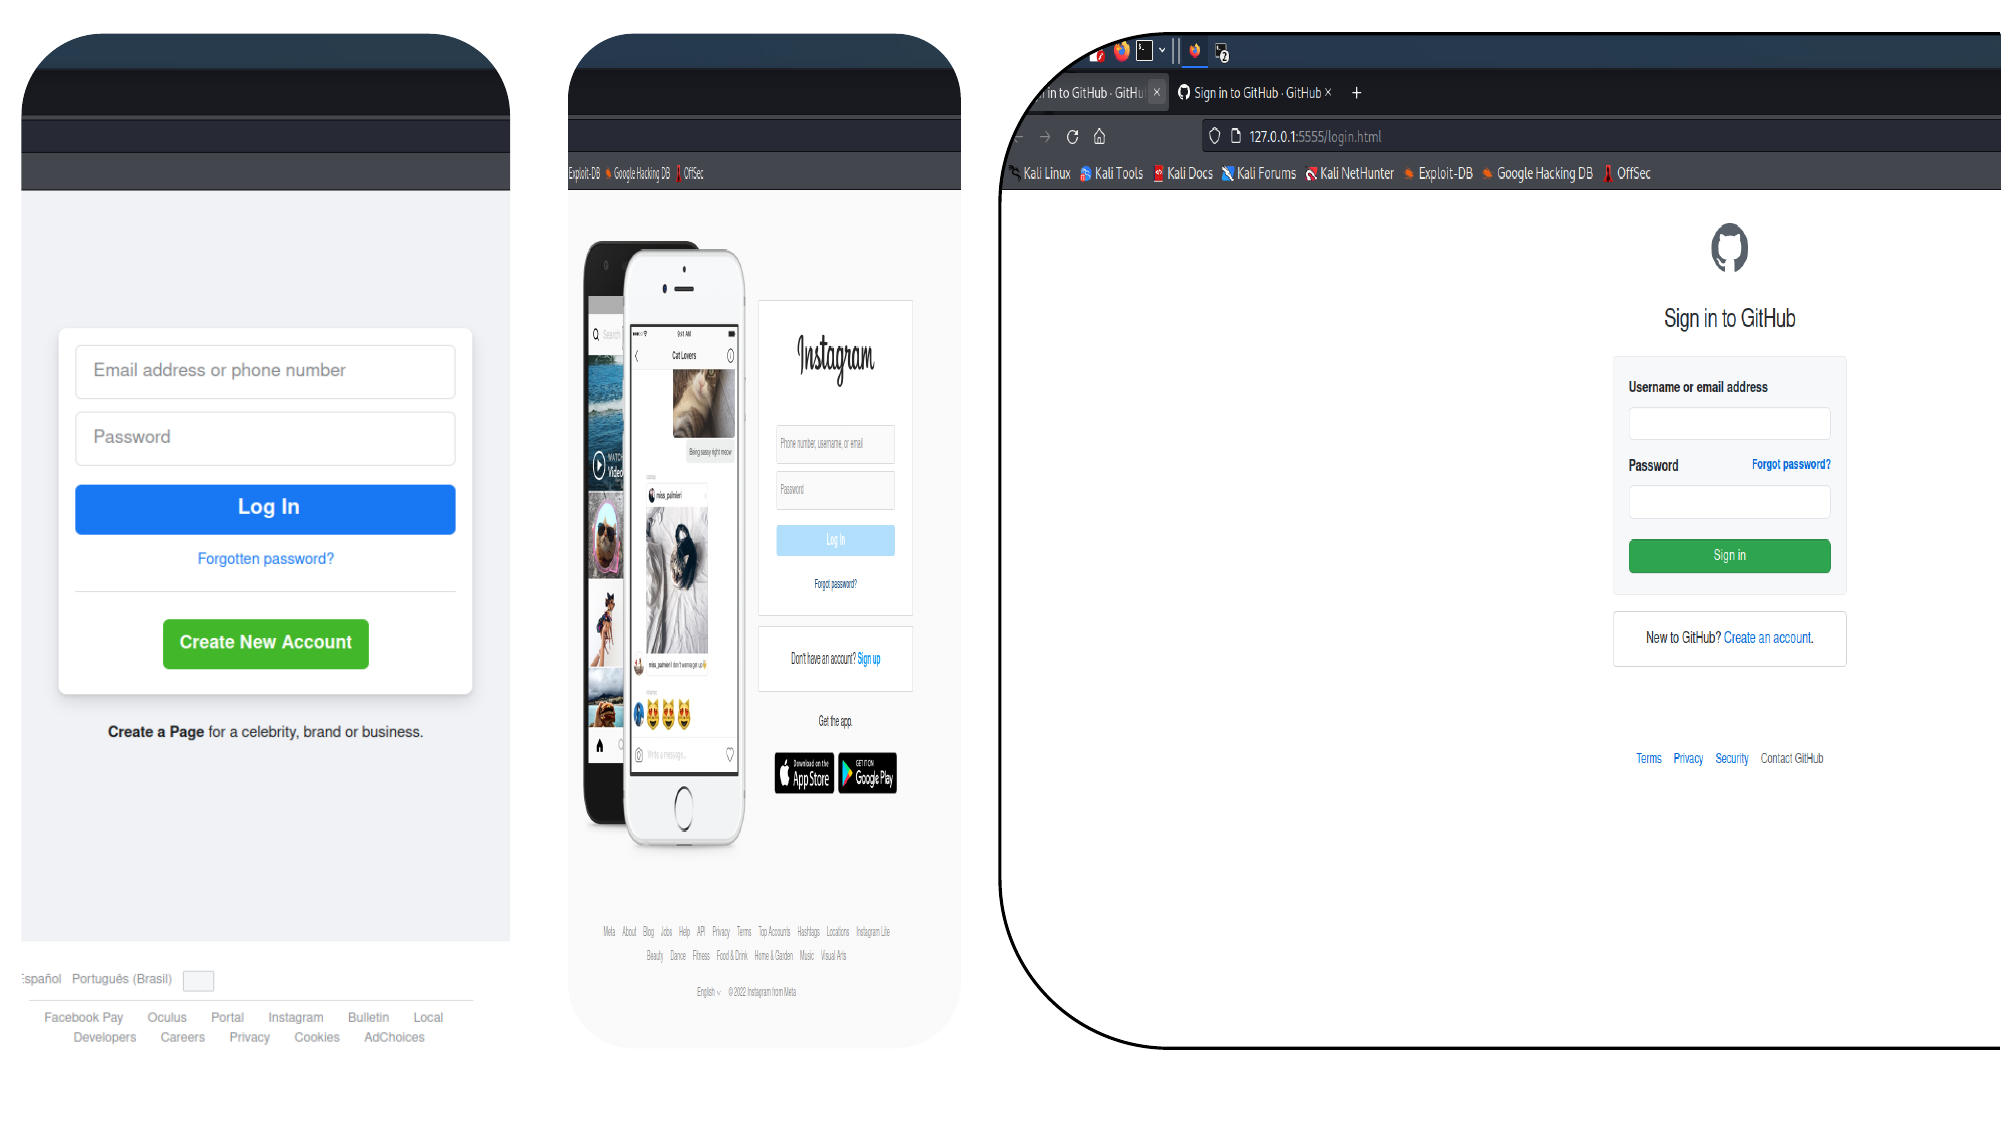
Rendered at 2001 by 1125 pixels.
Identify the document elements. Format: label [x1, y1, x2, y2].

picture [21, 33, 511, 1049]
picture [999, 33, 2001, 1049]
picture [567, 33, 961, 1049]
